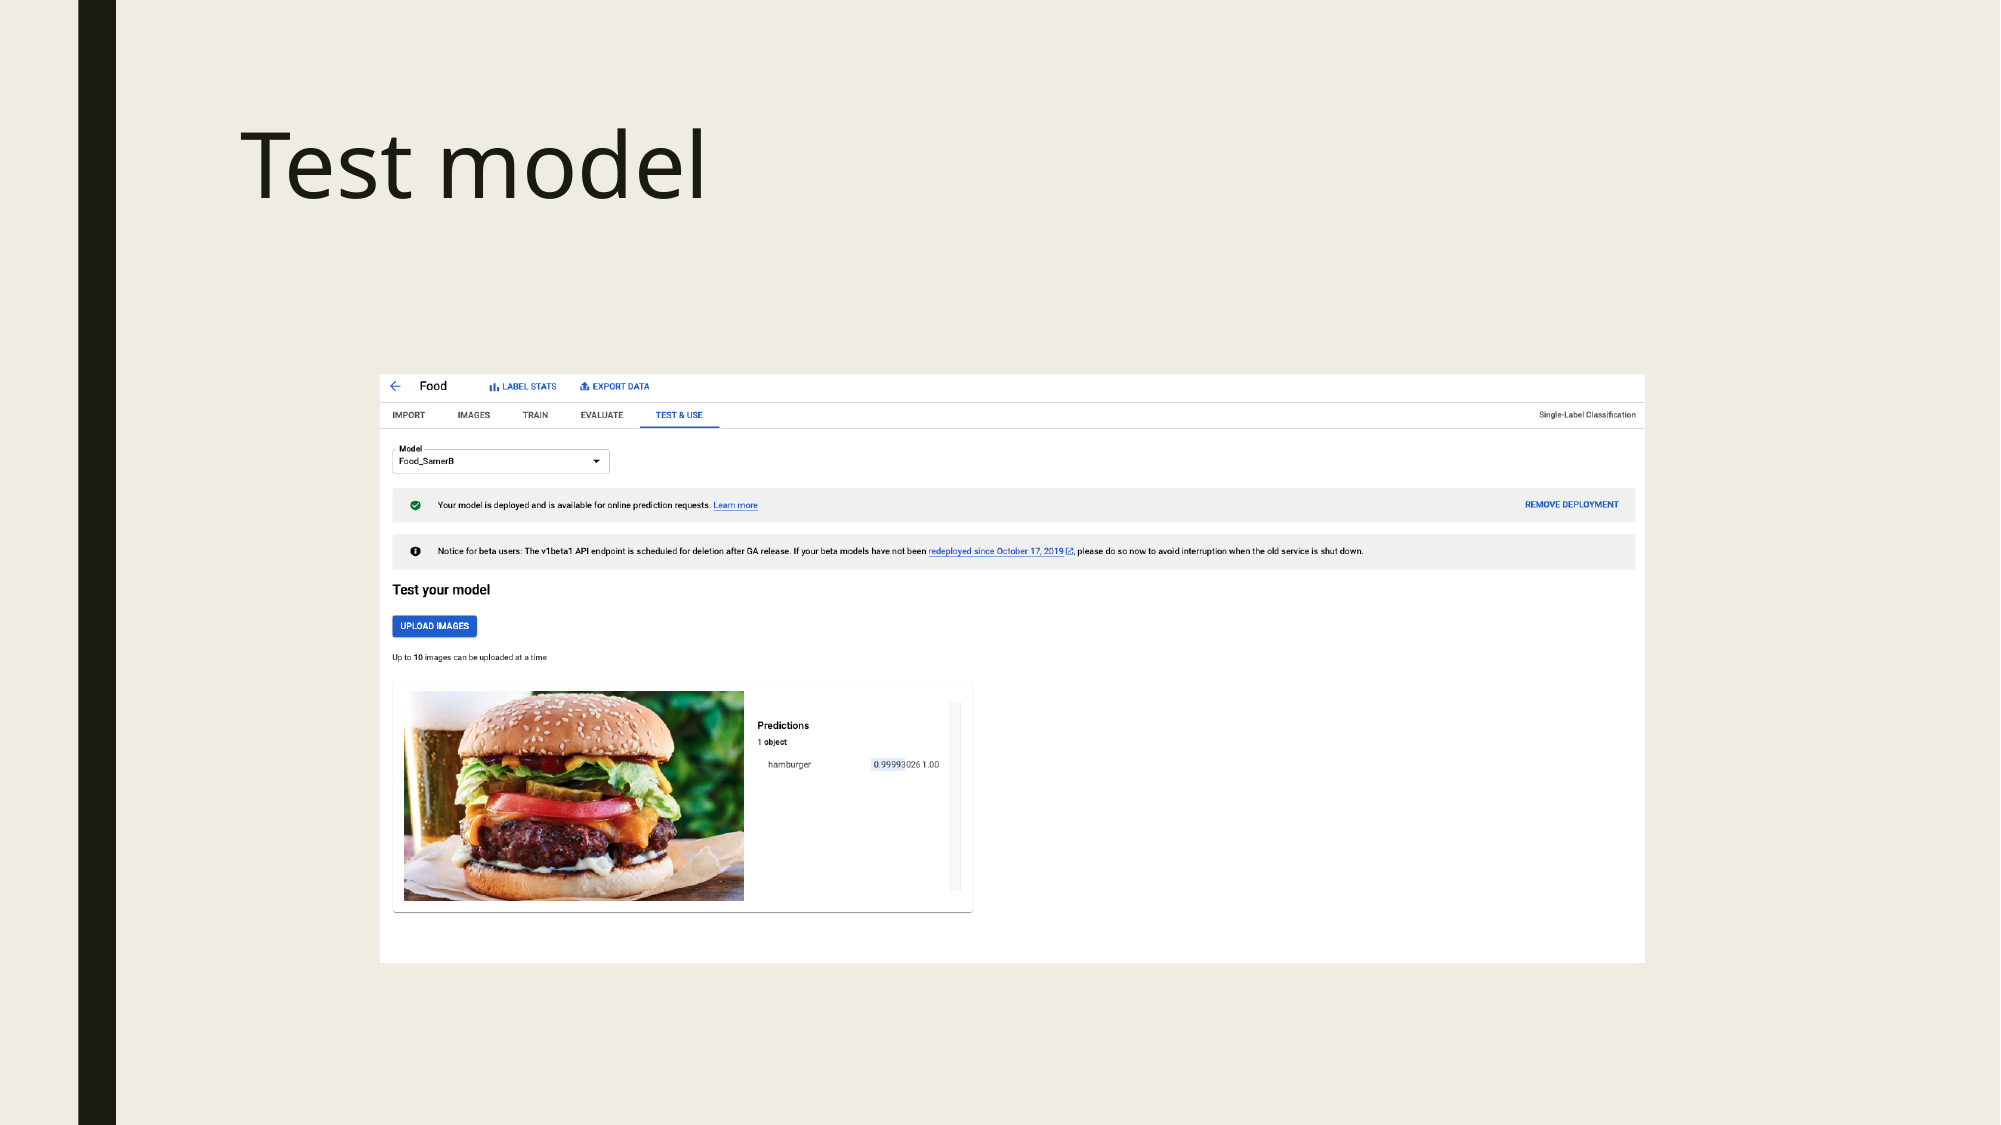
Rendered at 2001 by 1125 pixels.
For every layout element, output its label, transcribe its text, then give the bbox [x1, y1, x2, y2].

title Test model [225, 112, 1800, 357]
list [380, 374, 1645, 963]
